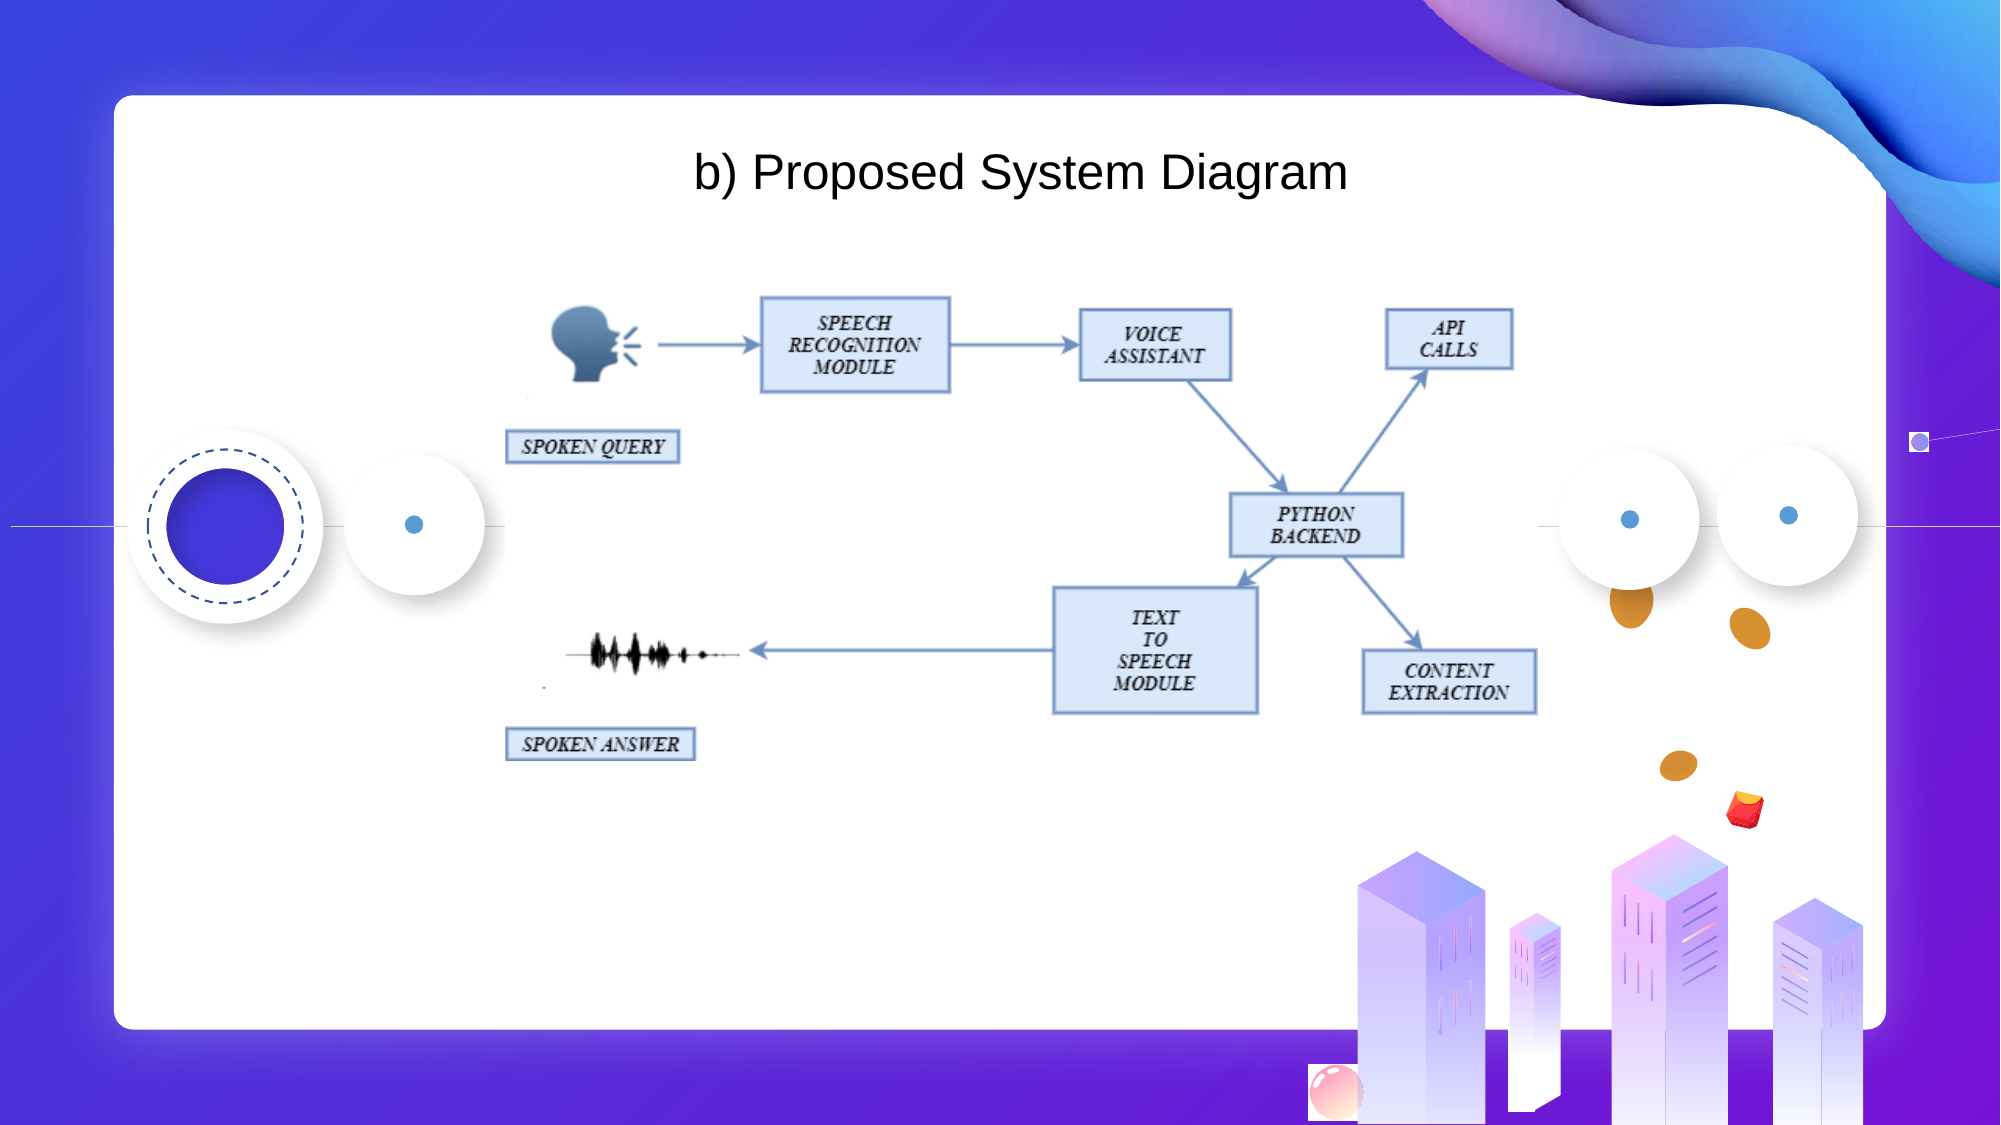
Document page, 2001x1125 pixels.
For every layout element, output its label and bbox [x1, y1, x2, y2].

picture [94, 0, 2000, 1125]
text_box [1558, 448, 1700, 590]
text_box [343, 454, 485, 596]
text_box [127, 429, 324, 624]
text_box [1716, 444, 1858, 586]
